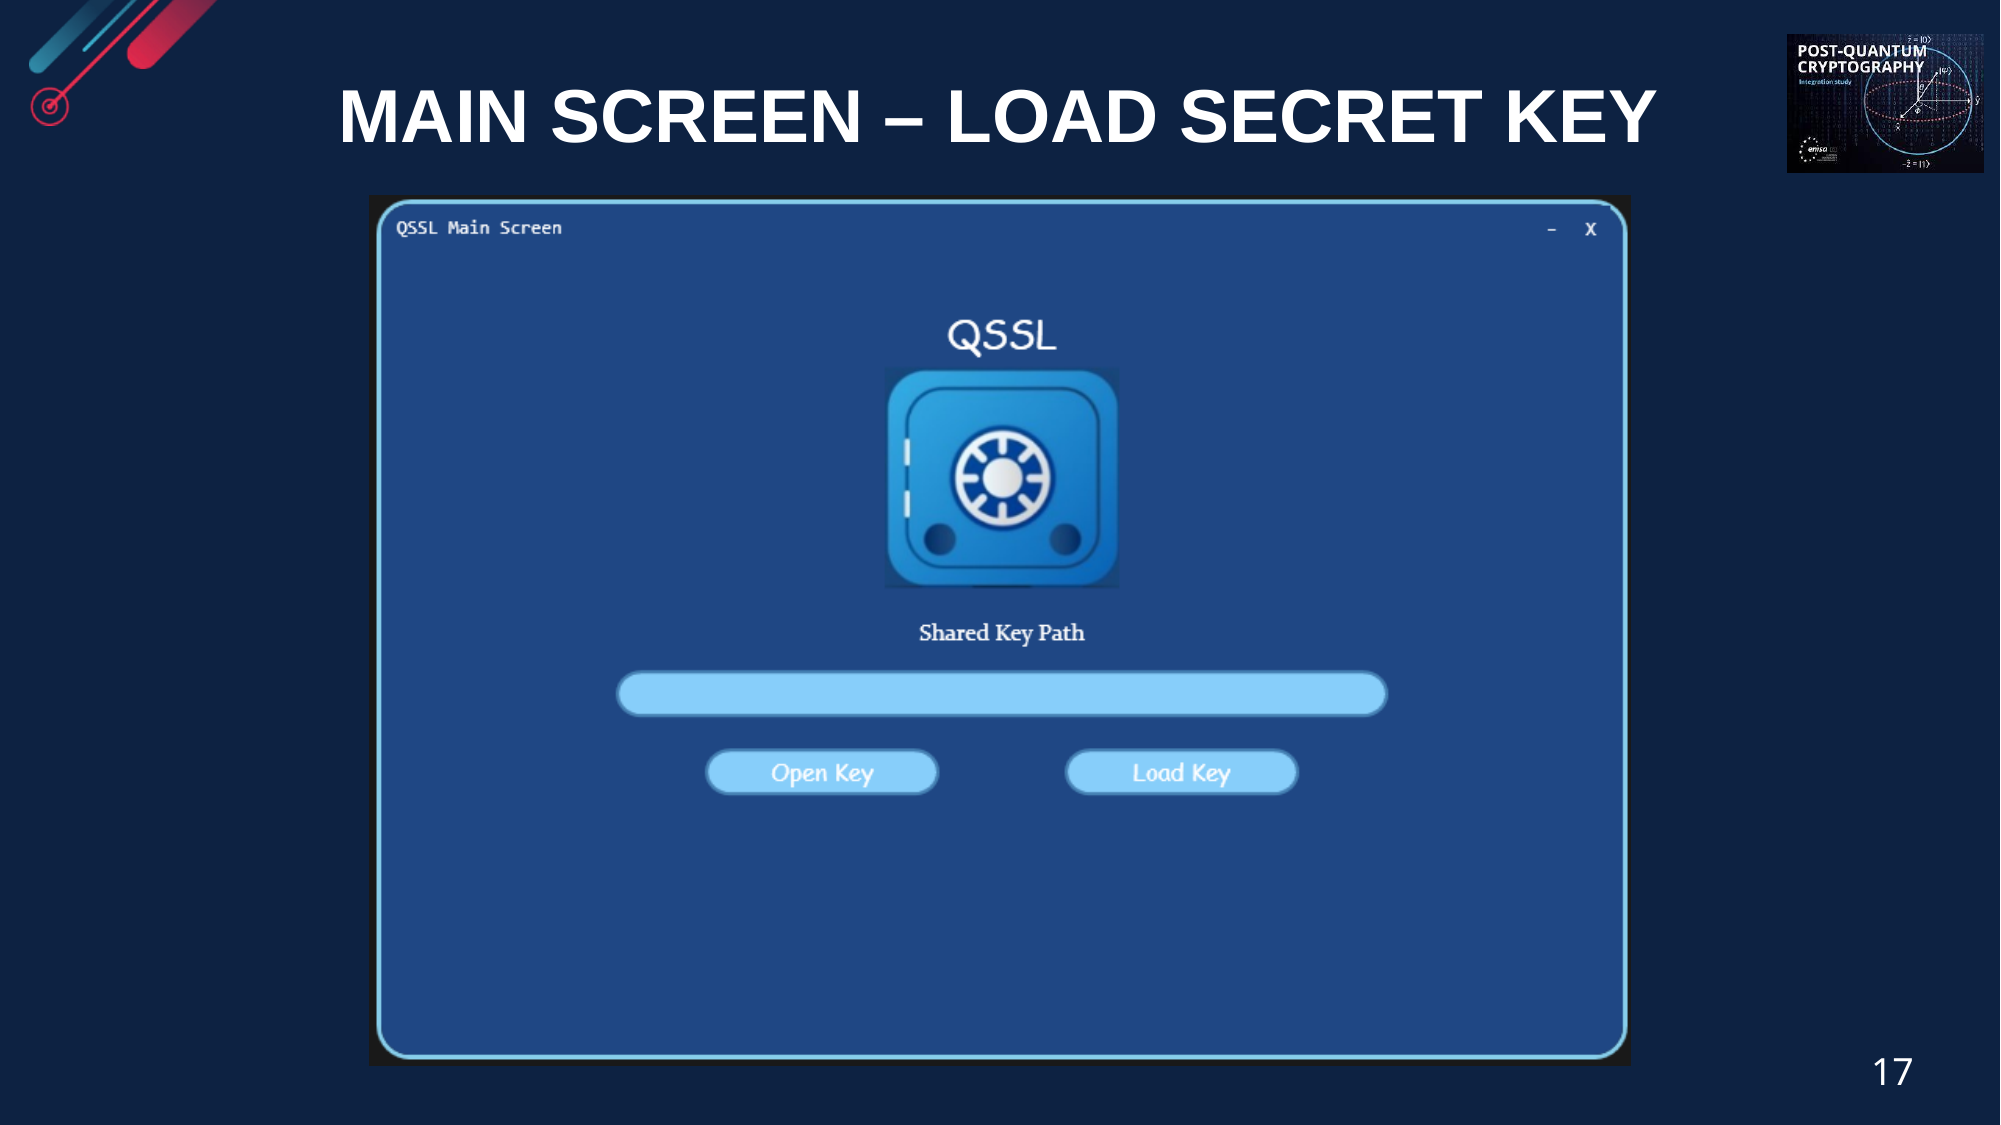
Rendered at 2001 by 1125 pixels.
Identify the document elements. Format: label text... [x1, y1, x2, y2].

picture [1787, 34, 1984, 173]
picture [29, 0, 337, 126]
text_box Main Screen – Load secret key [323, 78, 1677, 160]
picture [369, 194, 1631, 1066]
text_box 17 [1856, 1040, 1934, 1101]
